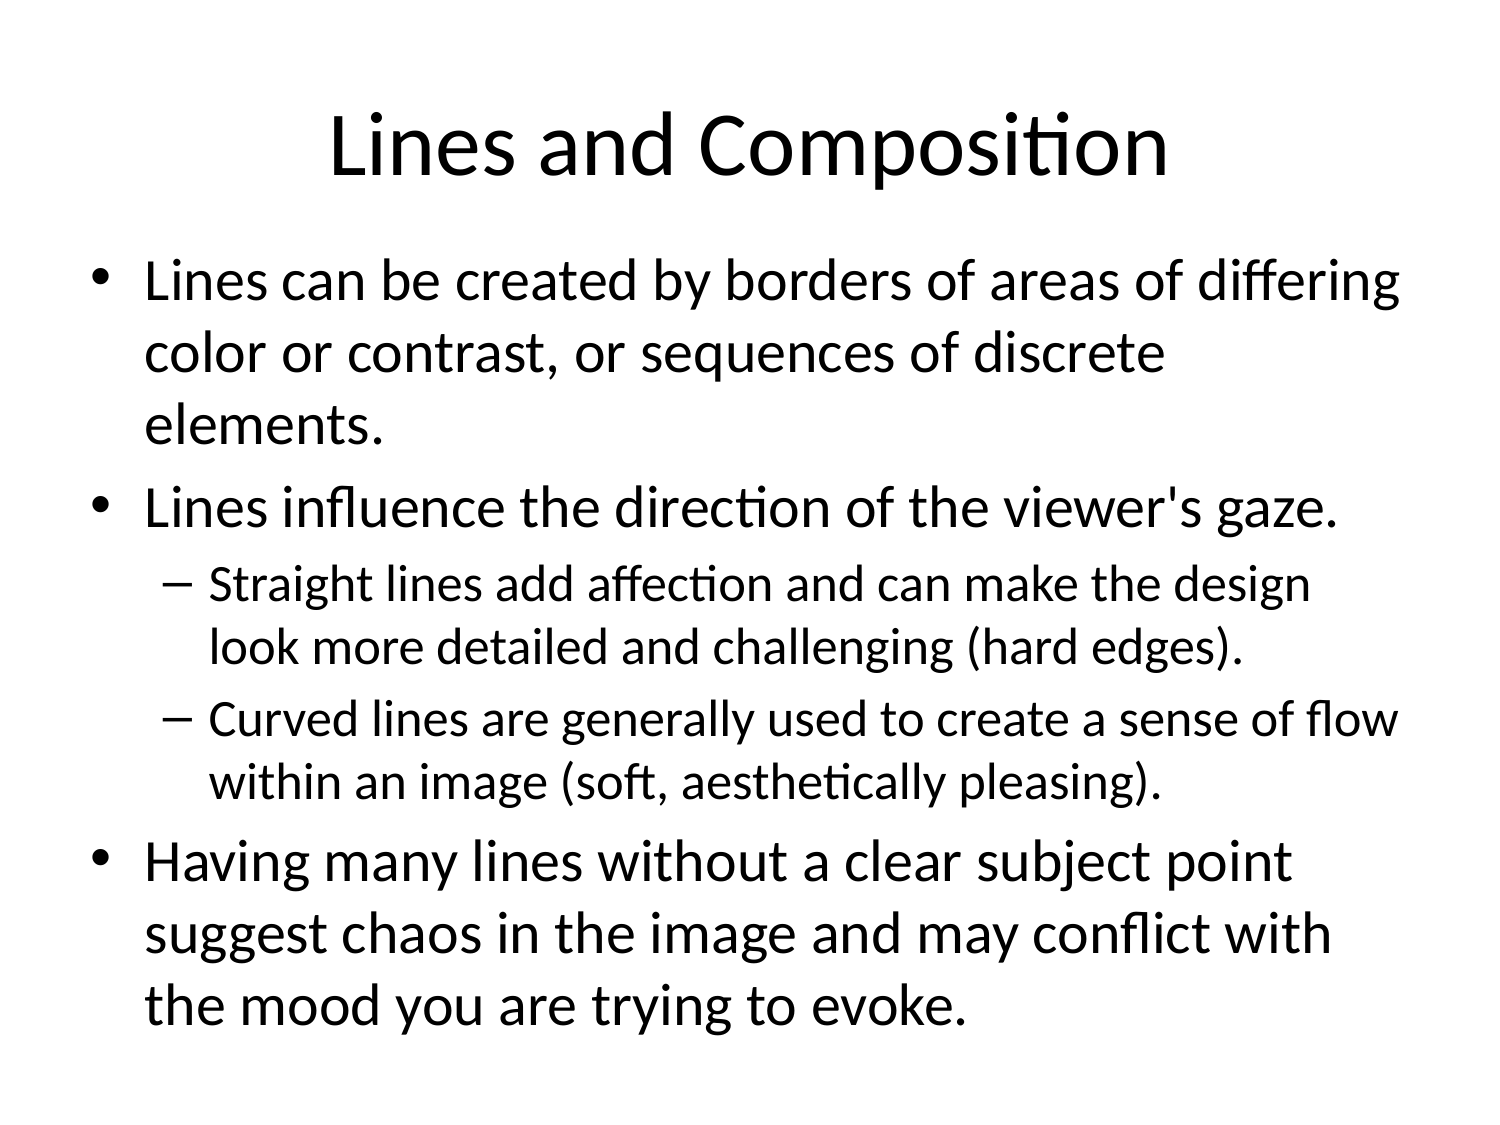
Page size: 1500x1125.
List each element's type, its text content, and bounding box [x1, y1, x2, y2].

title Lines and Composition [75, 45, 1425, 232]
list Lines can be created by borders of areas of differing color or contrast, or sequences of discrete elements. Lines influence the direction of the viewer's gaze. Straight lines add affection and can make the design look more detailed and challenging (hard edges). Curved lines are generally used to create a sense of flow within an image (soft, aesthetically pleasing). Having many lines without a clear subject point suggest chaos in the image and may conflict with the mood you are trying to evoke. [75, 232, 1425, 1058]
